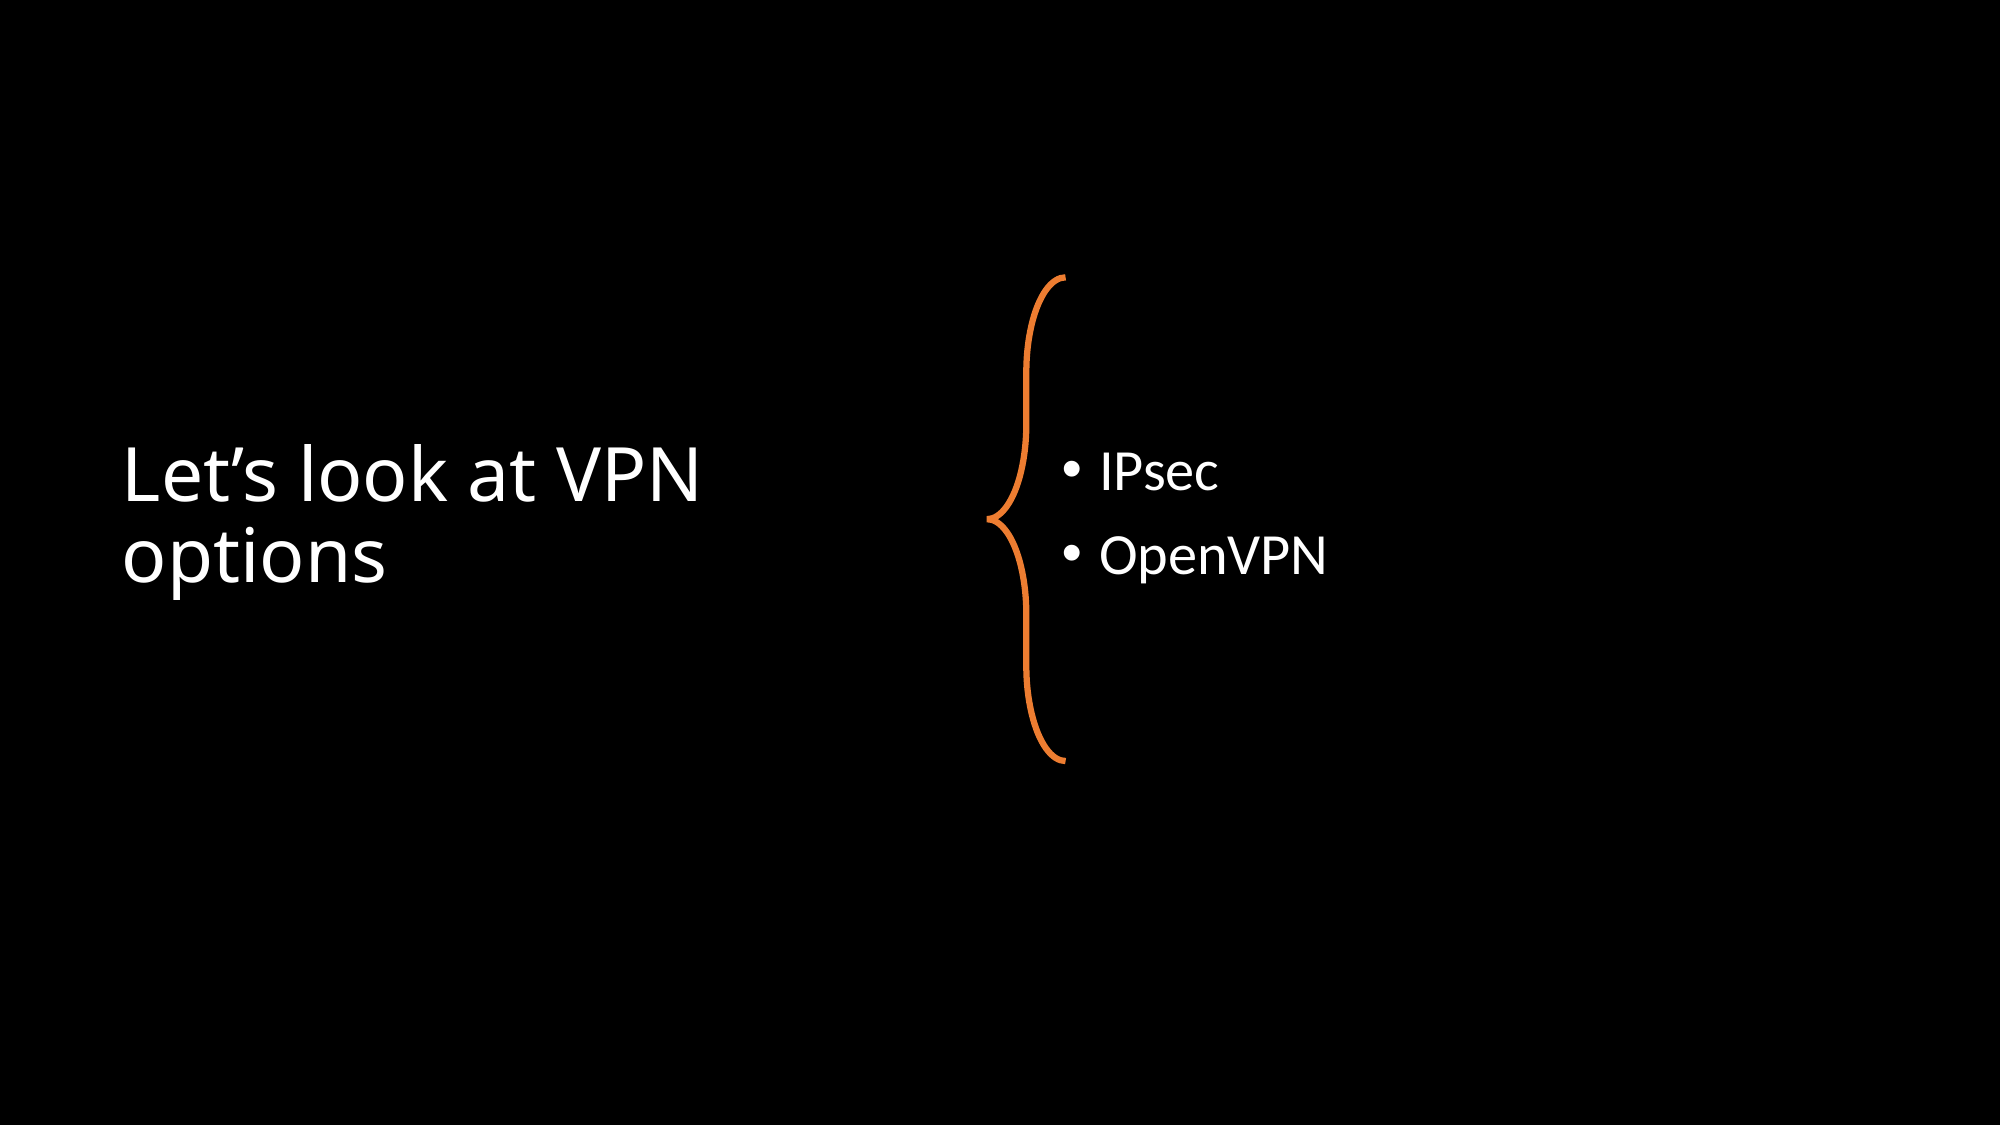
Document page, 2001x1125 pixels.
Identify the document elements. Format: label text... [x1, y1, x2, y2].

text_box [986, 275, 1066, 763]
text_box IPsec OpenVPN [1066, 433, 1888, 606]
title Let’s look at VPN options [106, 408, 963, 627]
